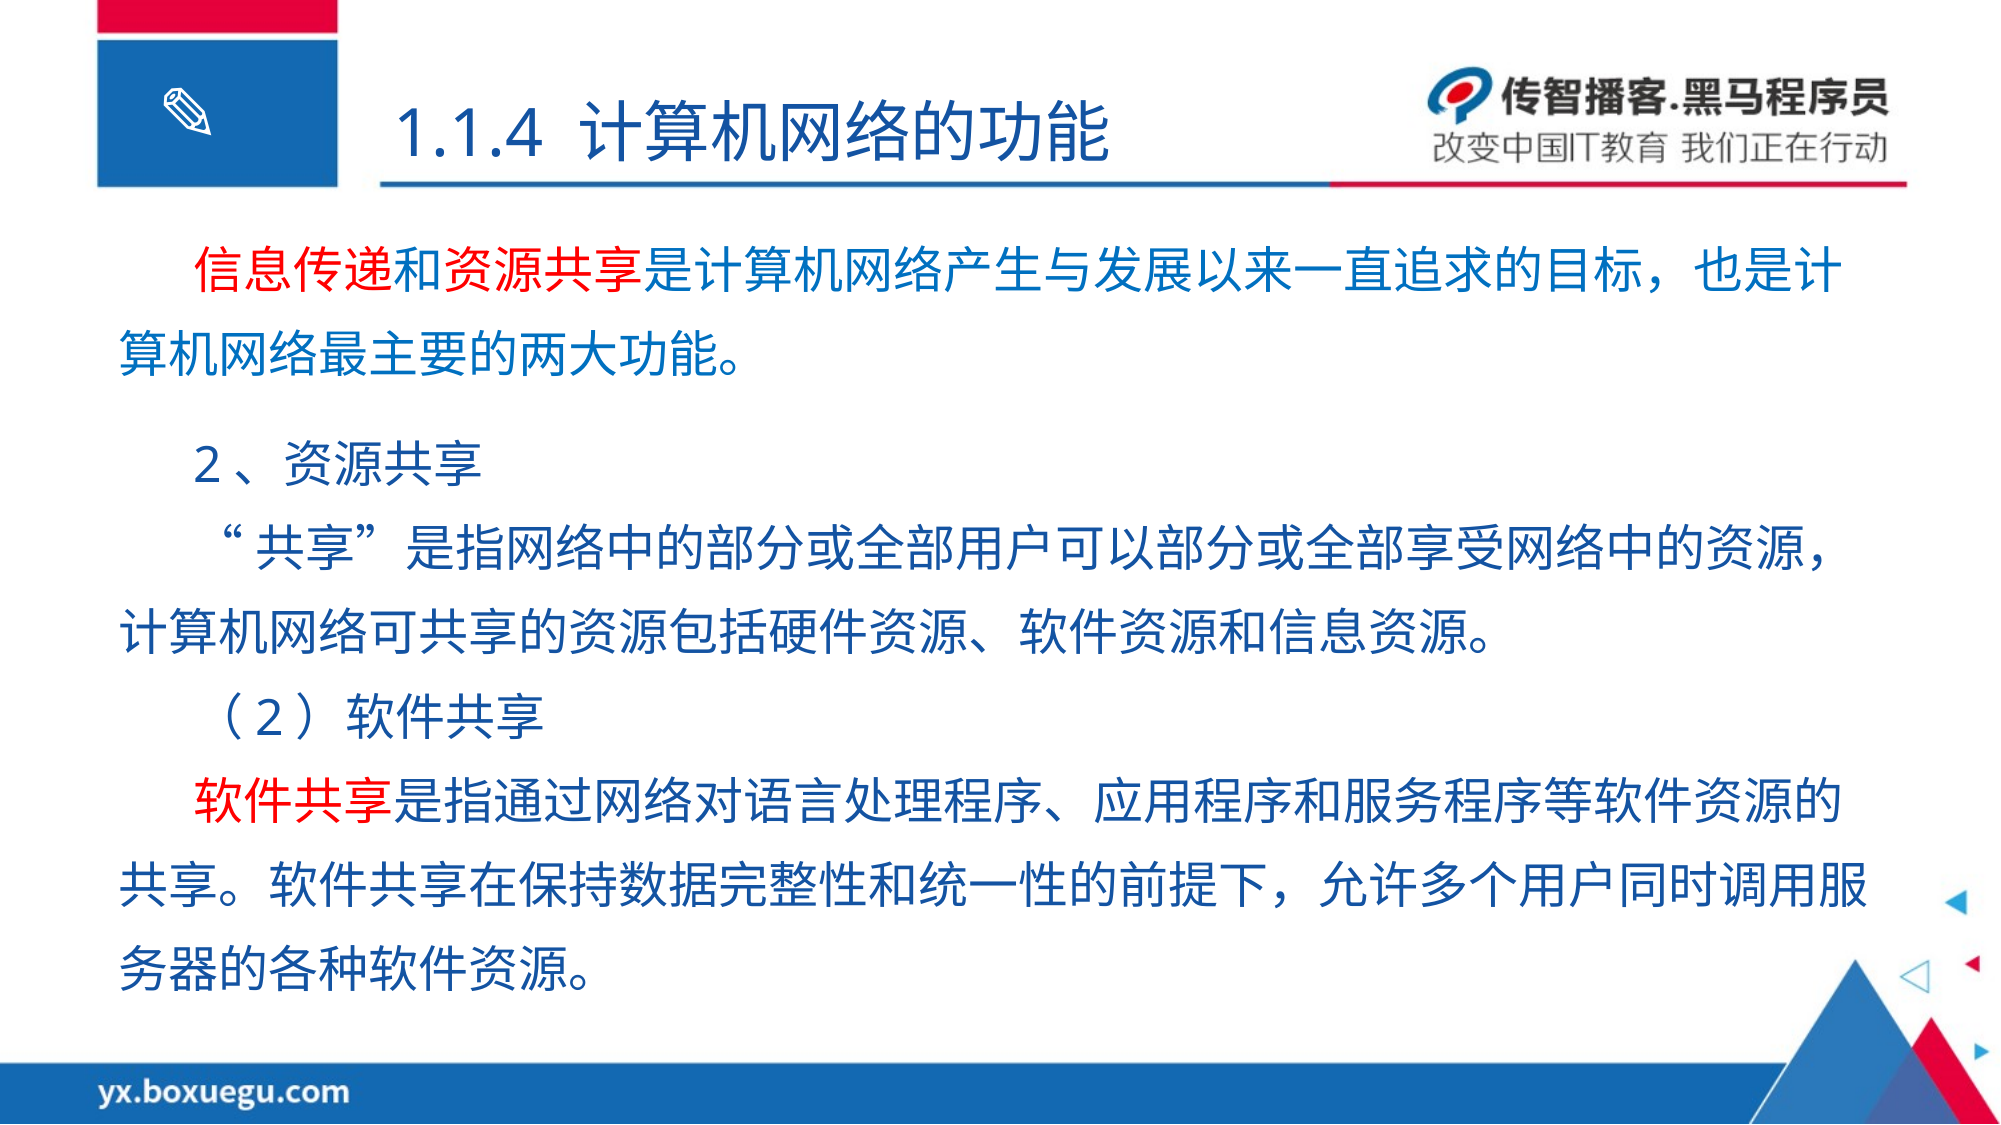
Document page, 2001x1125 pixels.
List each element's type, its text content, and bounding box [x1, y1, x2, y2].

text_box （2）软件共享 软件共享是指通过网络对语言处理程序、应用程序和服务程序等软件资源的共享。软件共享在保持数据完整性和统一性的前提下，允许多个用户同时调用服务器的各种软件资源。 [103, 671, 1903, 987]
text_box 1.1.4 计算机网络的功能 [378, 82, 1315, 177]
text_box 信息传递和资源共享是计算机网络产生与发展以来一直追求的目标，也是计算机网络最主要的两大功能。 [103, 201, 1903, 396]
text_box 2、资源共享 “共享”是指网络中的部分或全部用户可以部分或全部享受网络中的资源，计算机网络可共享的资源包括硬件资源、软件资源和信息资源。 [103, 396, 1903, 671]
picture [0, 0, 2000, 1124]
